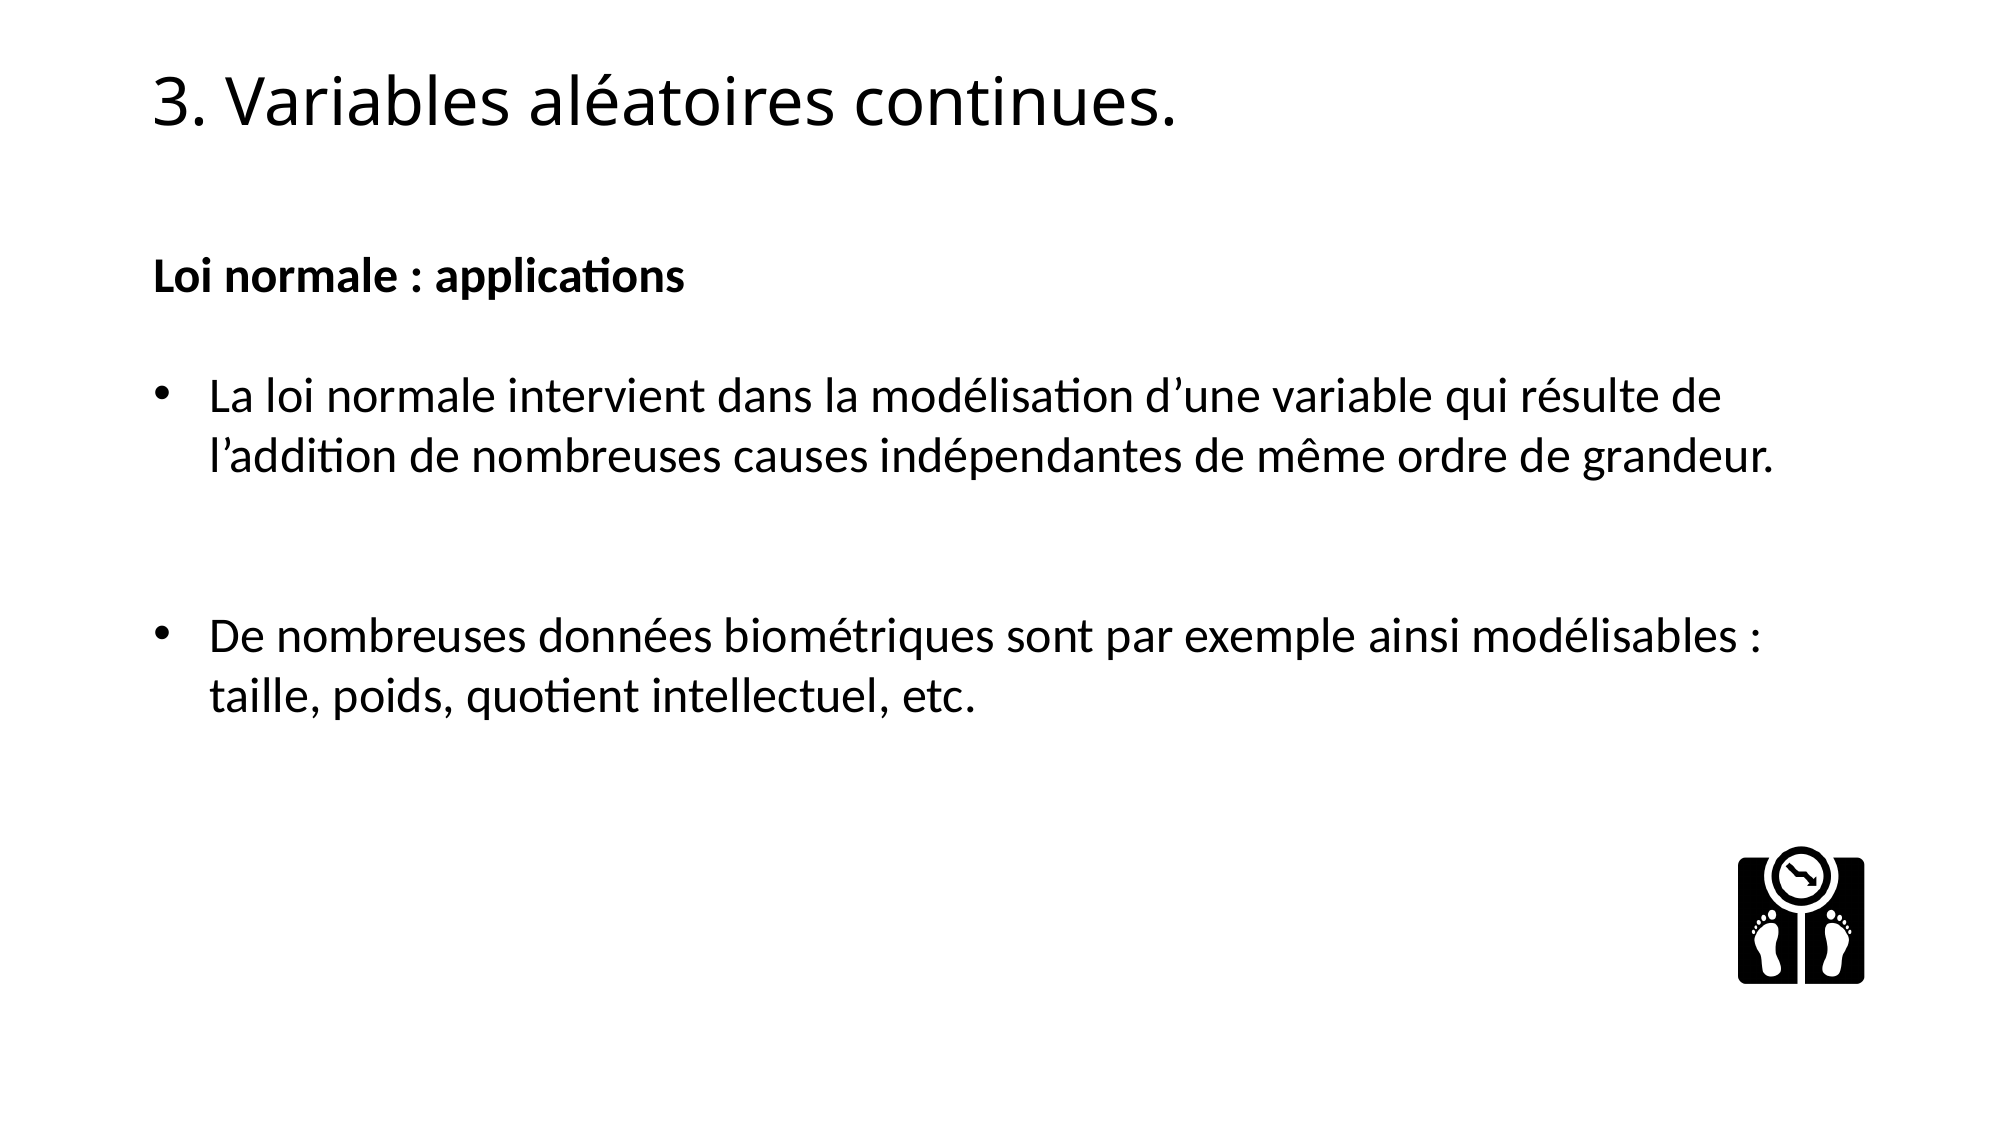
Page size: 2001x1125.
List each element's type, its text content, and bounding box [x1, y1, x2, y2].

text_box Loi normale : applications La loi normale intervient dans la modélisation d’une variable qui résulte de l’addition de nombreuses causes indépendantes de même ordre de grandeur. De nombreuses données biométriques sont par exemple ainsi modélisables : taille, poids, quotient intellectuel, etc. [138, 234, 1866, 730]
picture [1712, 826, 1890, 1004]
text_box 3. Variables aléatoires continues. [137, 59, 1863, 155]
